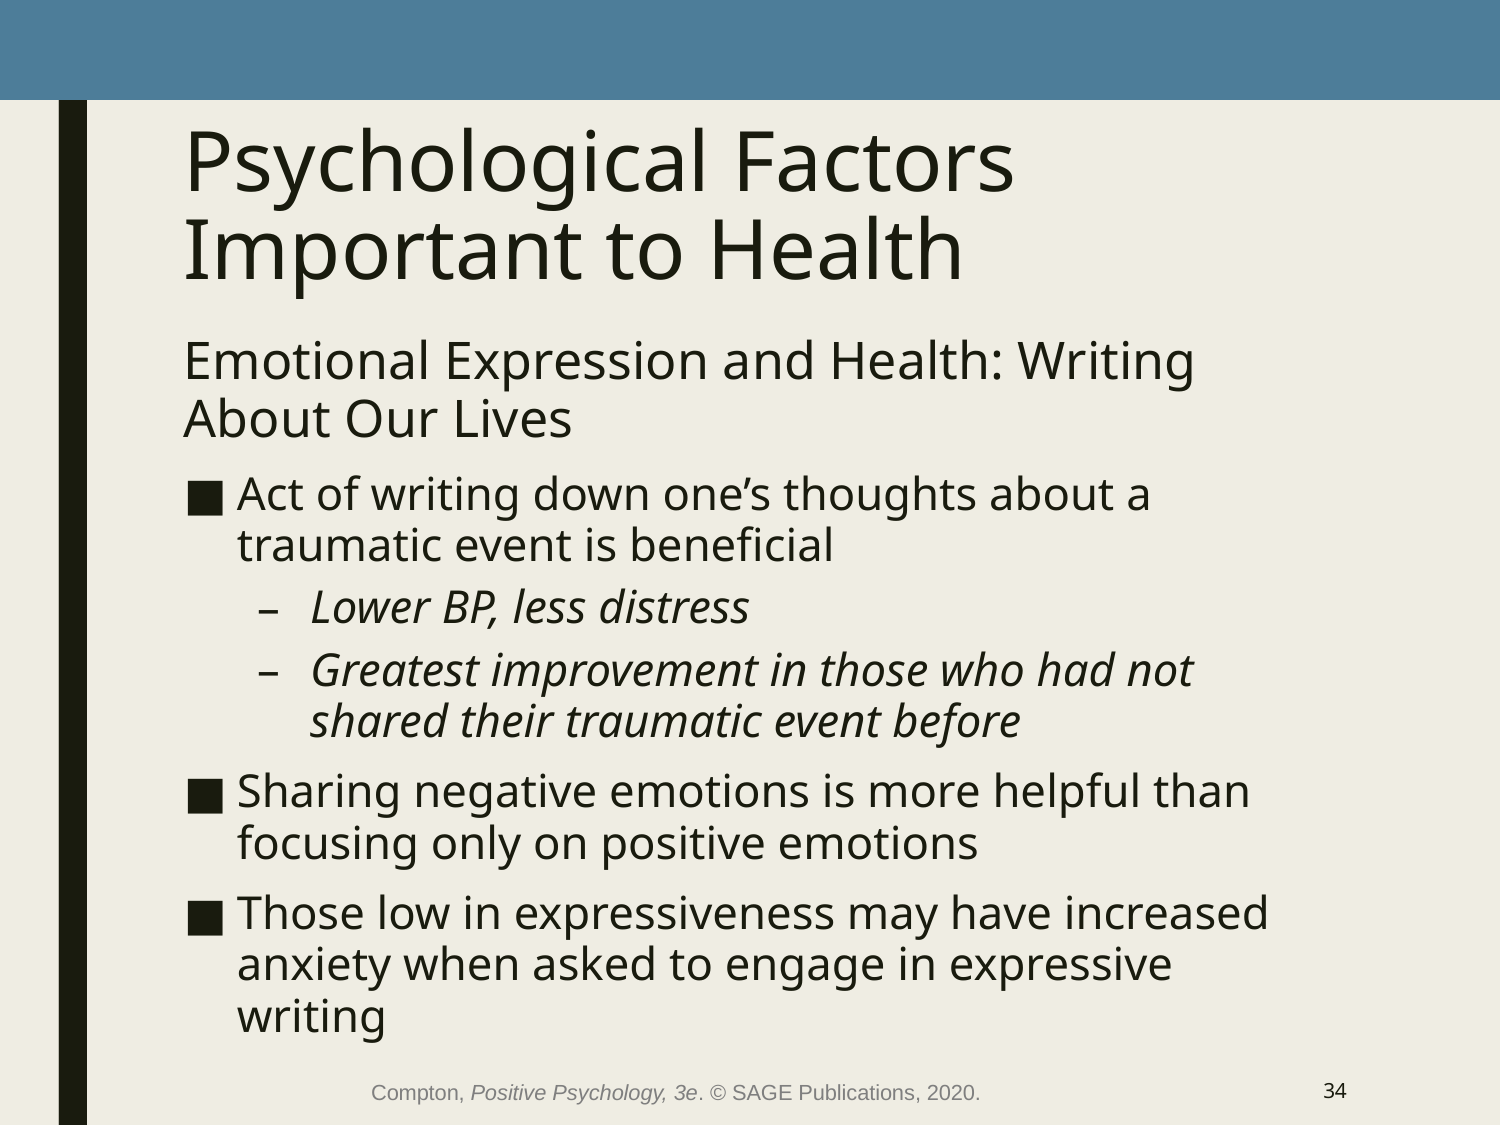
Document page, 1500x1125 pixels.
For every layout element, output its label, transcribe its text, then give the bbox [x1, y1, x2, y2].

list Emotional Expression and Health: Writing About Our Lives Act of writing down one’s thoughts about a traumatic event is beneficial Lower BP, less distress Greatest improvement in those who had not shared their traumatic event before Sharing negative emotions is more helpful than focusing only on positive emotions Those low in expressiveness may have increased anxiety when asked to engage in expressive writing [168, 324, 1351, 1059]
slide_number 34 [1165, 1058, 1362, 1125]
footer Compton, Positive Psychology, 3e. © SAGE Publications, 2020. [355, 1058, 1129, 1125]
title Psychological Factors Important to Health [168, 112, 1351, 324]
